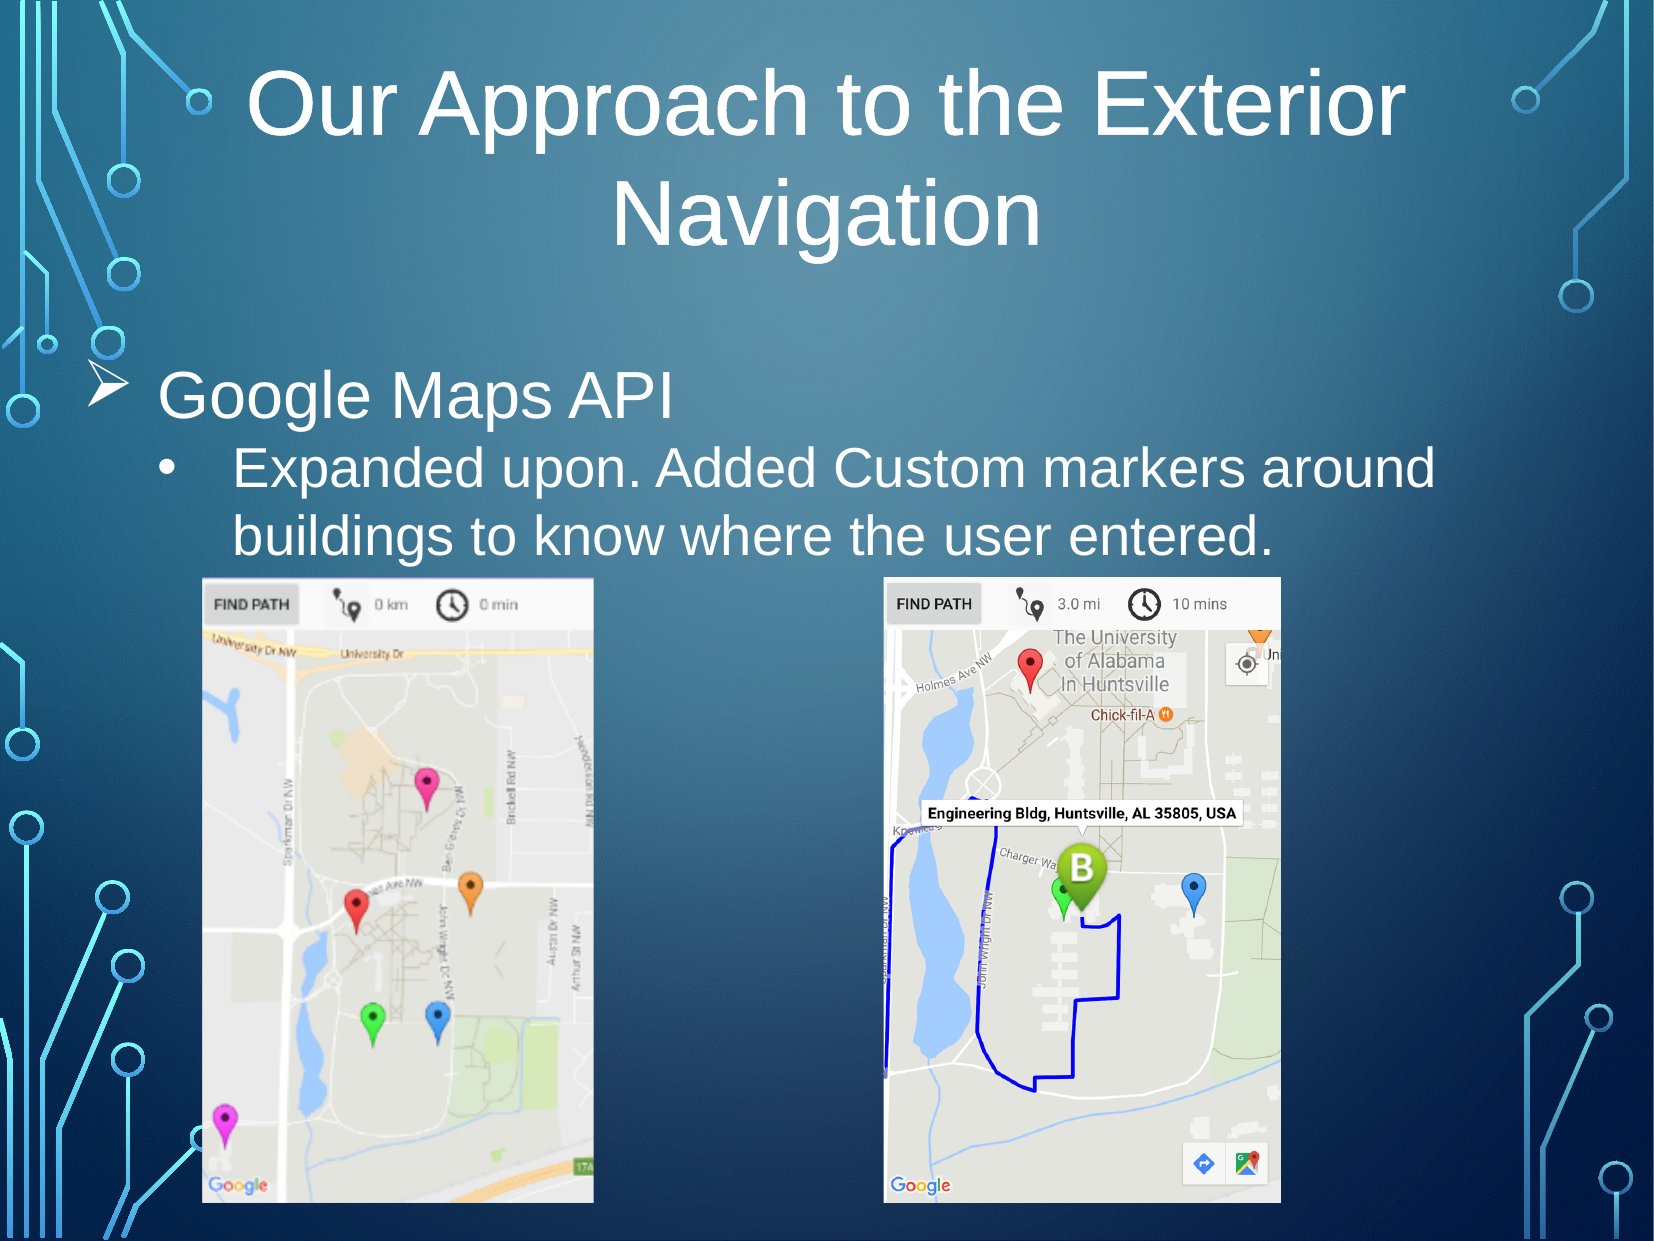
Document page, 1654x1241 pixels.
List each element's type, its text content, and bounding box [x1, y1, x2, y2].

picture [201, 577, 594, 1203]
picture [883, 577, 1282, 1203]
text_box Google Maps API Expanded upon. Added Custom markers around buildings to know where the user entered. [82, 351, 1571, 1071]
text_box Our Approach to the Exterior Navigation [82, 49, 1571, 257]
